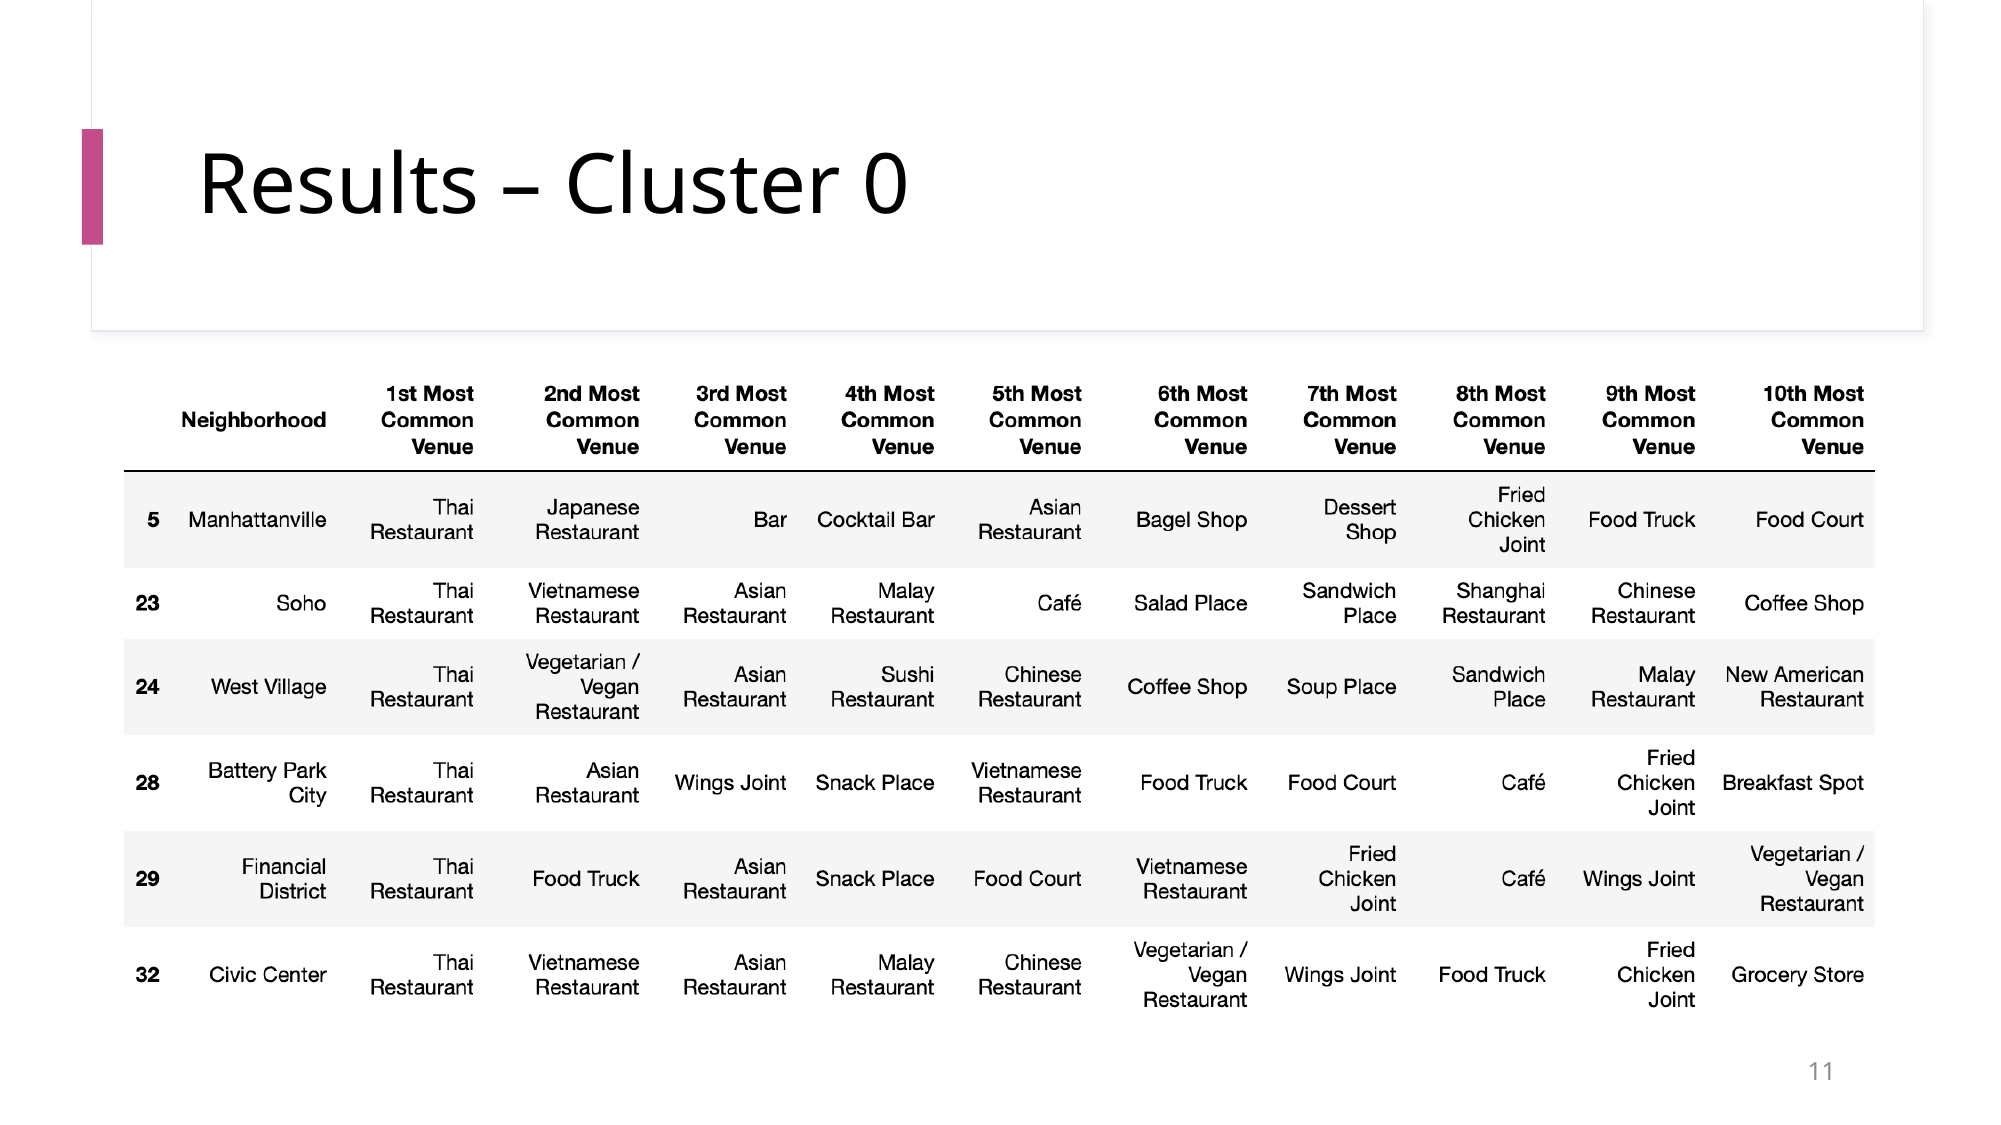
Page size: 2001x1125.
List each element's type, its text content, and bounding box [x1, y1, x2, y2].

slide_number 11 [1401, 1042, 1851, 1103]
title Results – Cluster 0 [183, 90, 1851, 284]
picture [113, 354, 1887, 1035]
